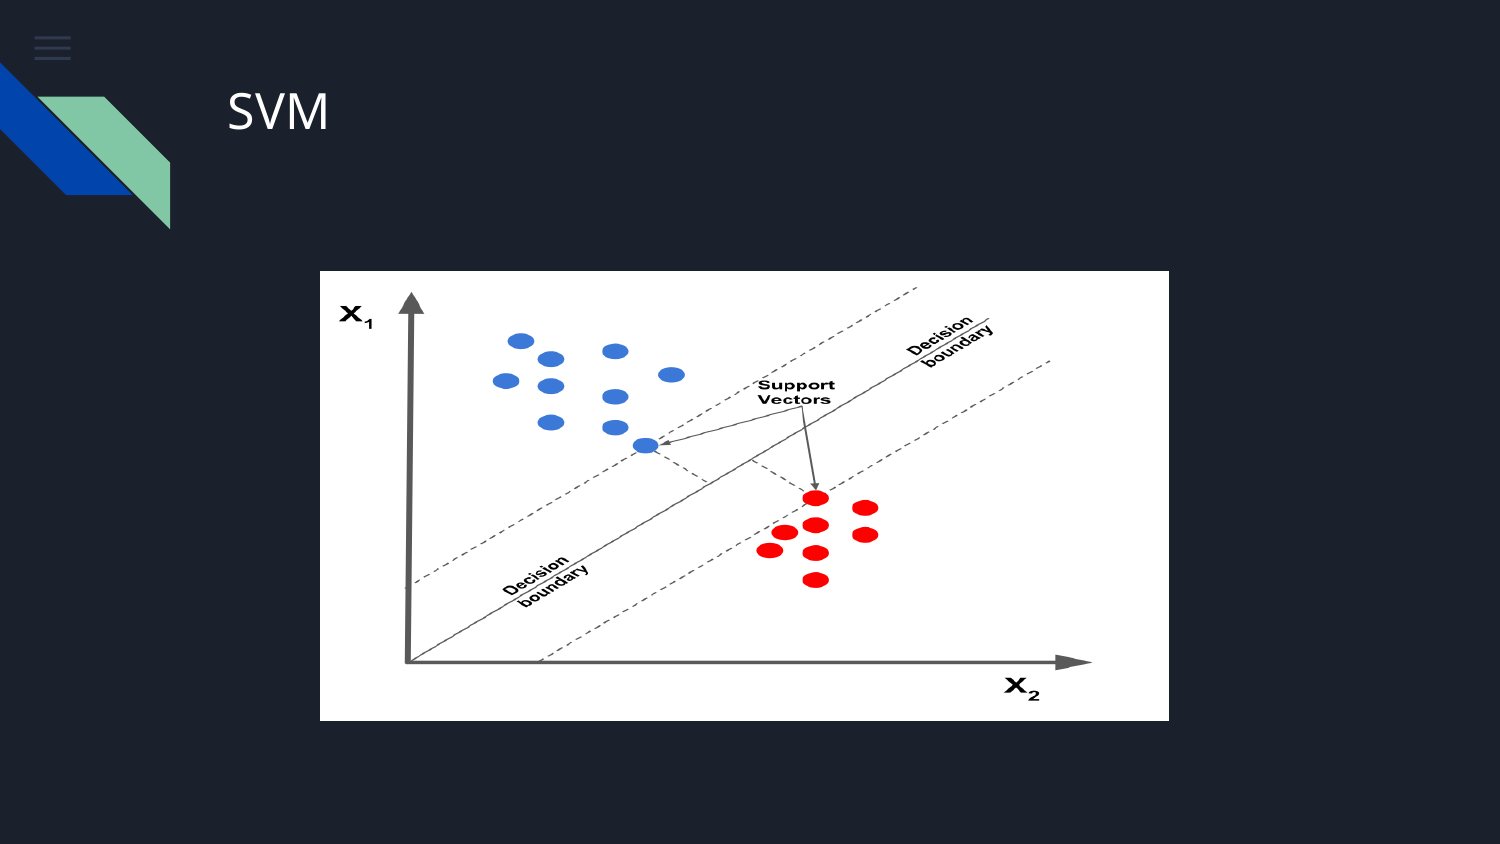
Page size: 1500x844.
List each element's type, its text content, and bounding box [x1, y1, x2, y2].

picture [320, 271, 1169, 721]
title SVM [212, 64, 1368, 215]
